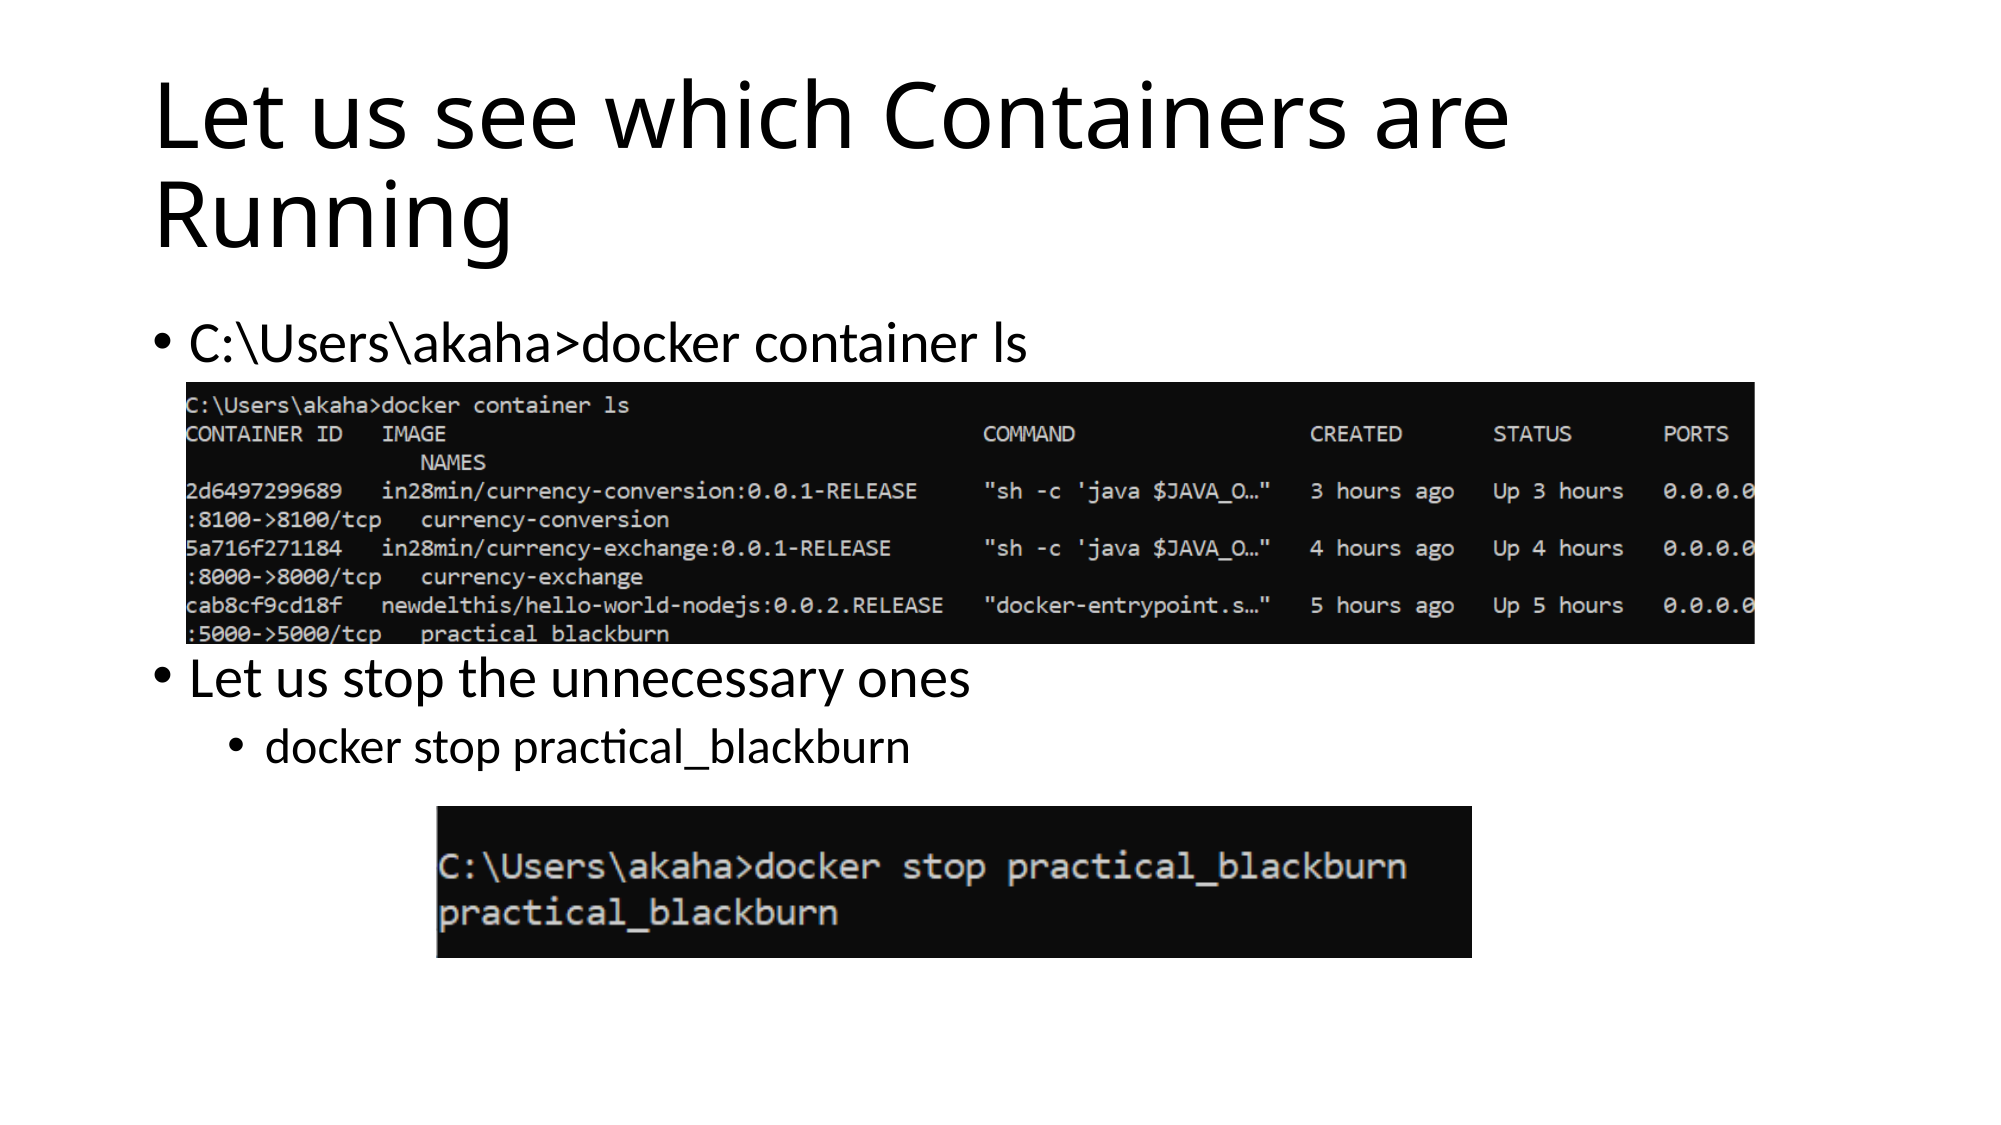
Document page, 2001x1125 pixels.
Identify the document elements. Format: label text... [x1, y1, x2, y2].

list C:\Users\akaha>docker container ls Let us stop the unnecessary ones docker stop practical_blackburn [137, 304, 1863, 1019]
title Let us see which Containers are Running [137, 59, 1863, 278]
picture [186, 382, 1756, 644]
picture [436, 806, 1472, 958]
